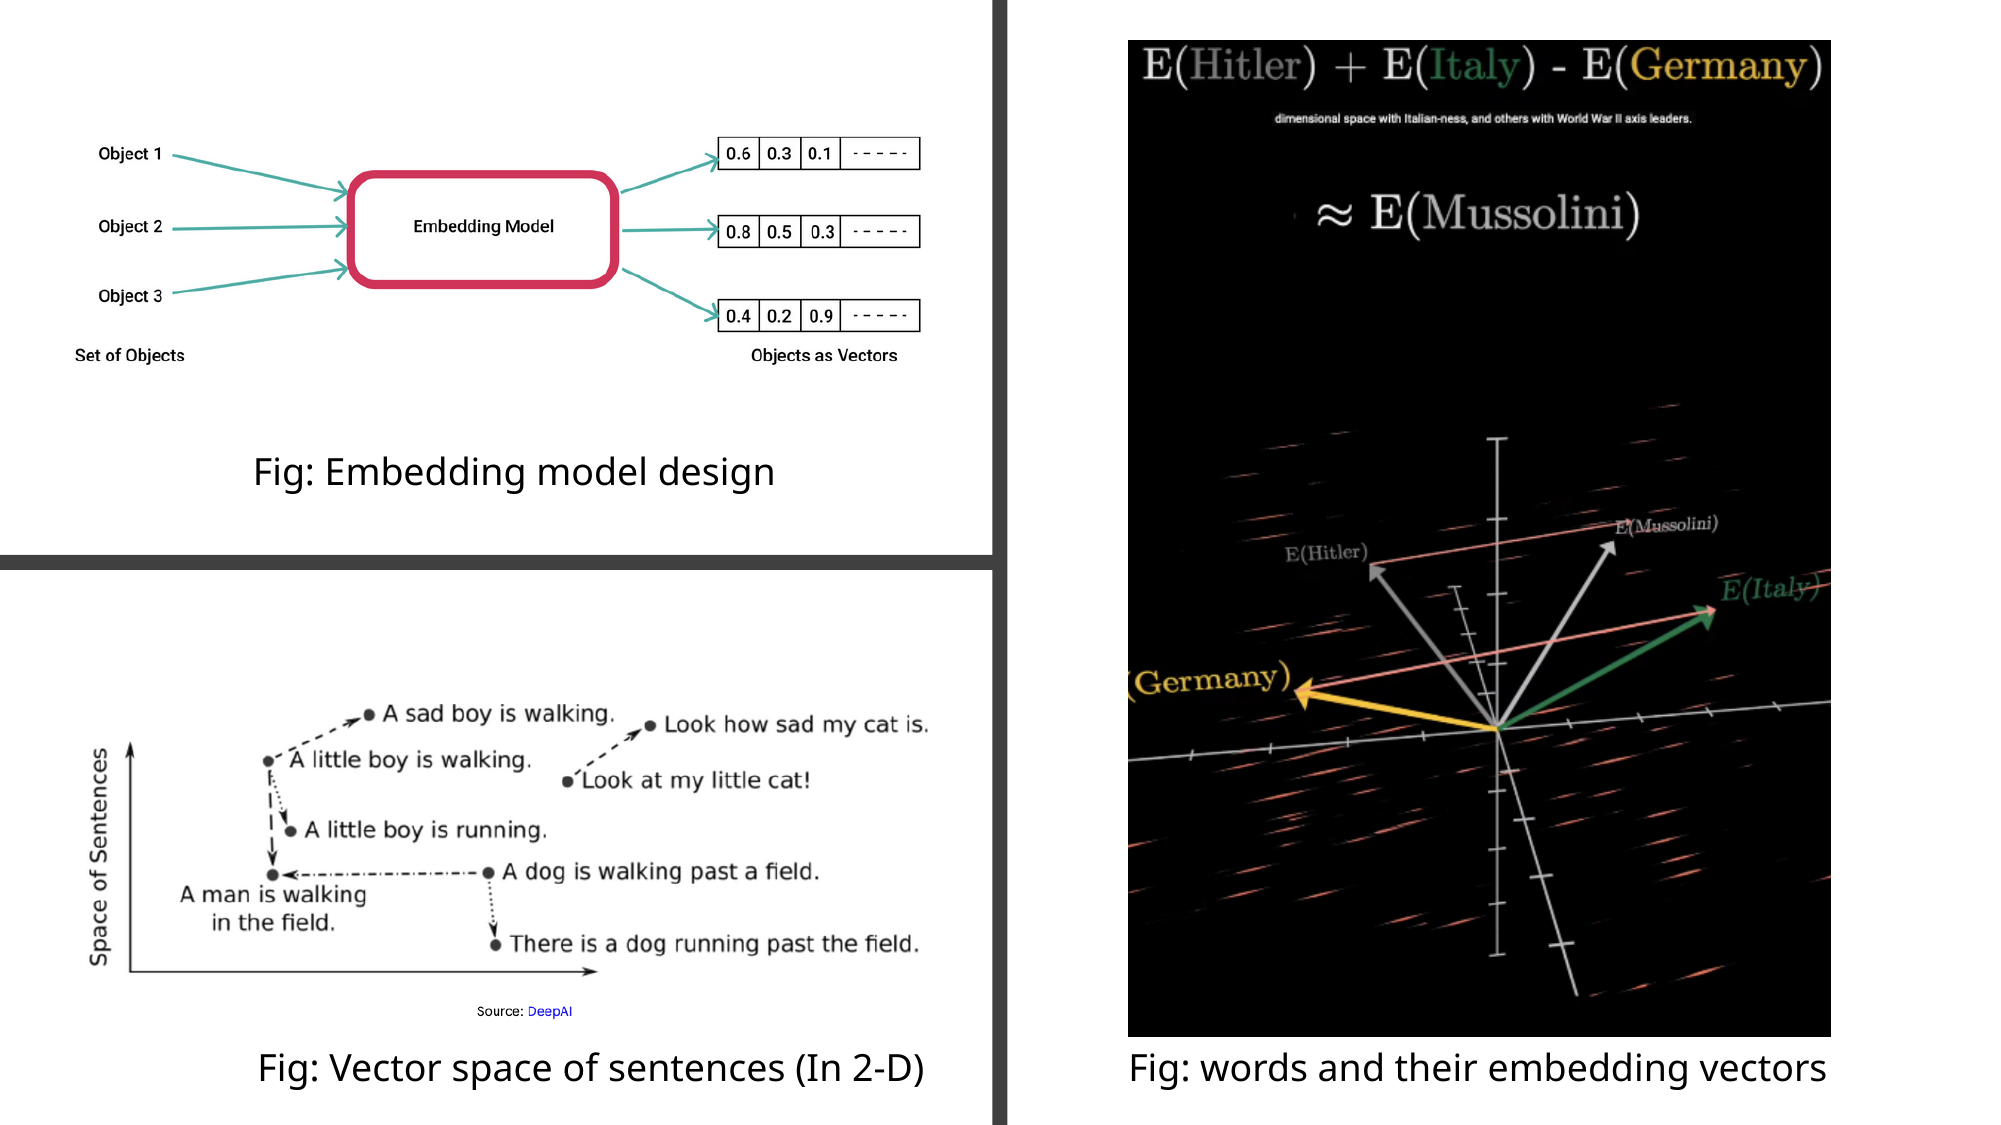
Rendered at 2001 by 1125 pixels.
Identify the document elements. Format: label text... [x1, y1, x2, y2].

text_box Fig: Embedding model design [238, 440, 792, 501]
text_box [0, 553, 1006, 571]
picture [1128, 40, 1832, 1037]
picture [40, 102, 933, 396]
picture [50, 668, 942, 1026]
text_box [991, 0, 1009, 1125]
text_box Fig: words and their embedding vectors [1113, 1036, 1853, 1097]
text_box Fig: Vector space of sentences (In 2-D) [242, 1036, 940, 1125]
